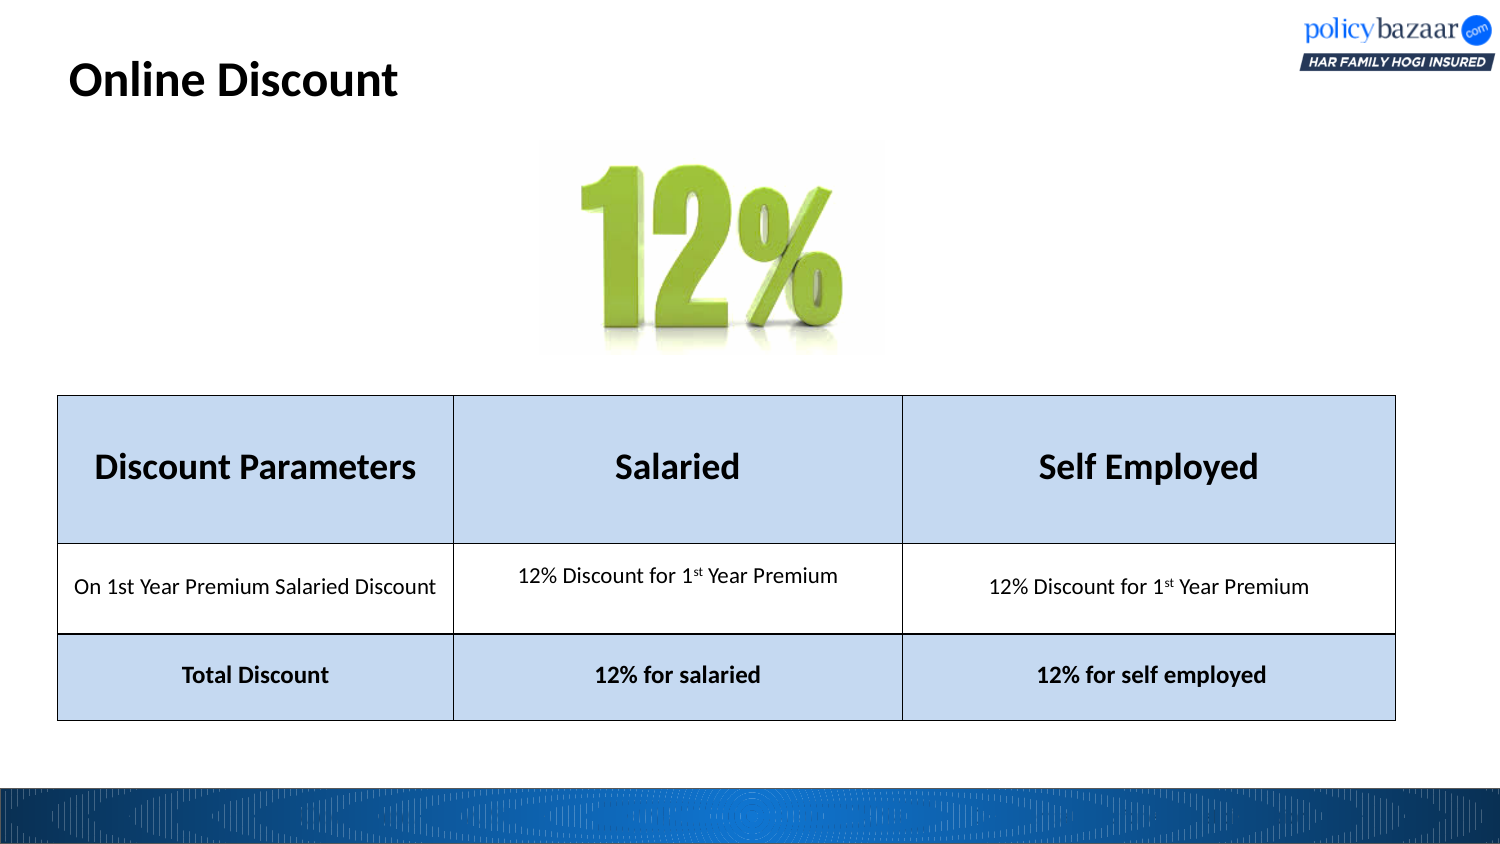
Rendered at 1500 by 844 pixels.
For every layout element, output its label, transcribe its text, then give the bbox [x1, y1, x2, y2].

table_header Self Employed [903, 396, 1395, 543]
text_box [0, 788, 1500, 844]
picture [287, 796, 1315, 838]
table_cell 12% Discount for 1st Year Premium [454, 544, 902, 633]
table_cell Total Discount [58, 635, 453, 720]
text_box Online Discount [57, 40, 1151, 203]
picture [1294, 9, 1500, 74]
table_header Salaried [454, 396, 902, 543]
table_cell 12% Discount for 1st Year Premium [903, 544, 1395, 633]
picture [539, 140, 886, 355]
table_cell On 1st Year Premium Salaried Discount [58, 544, 453, 633]
table_cell 12% for self employed [903, 635, 1395, 720]
table_header Discount Parameters [58, 396, 453, 543]
table_cell 12% for salaried [454, 635, 902, 720]
